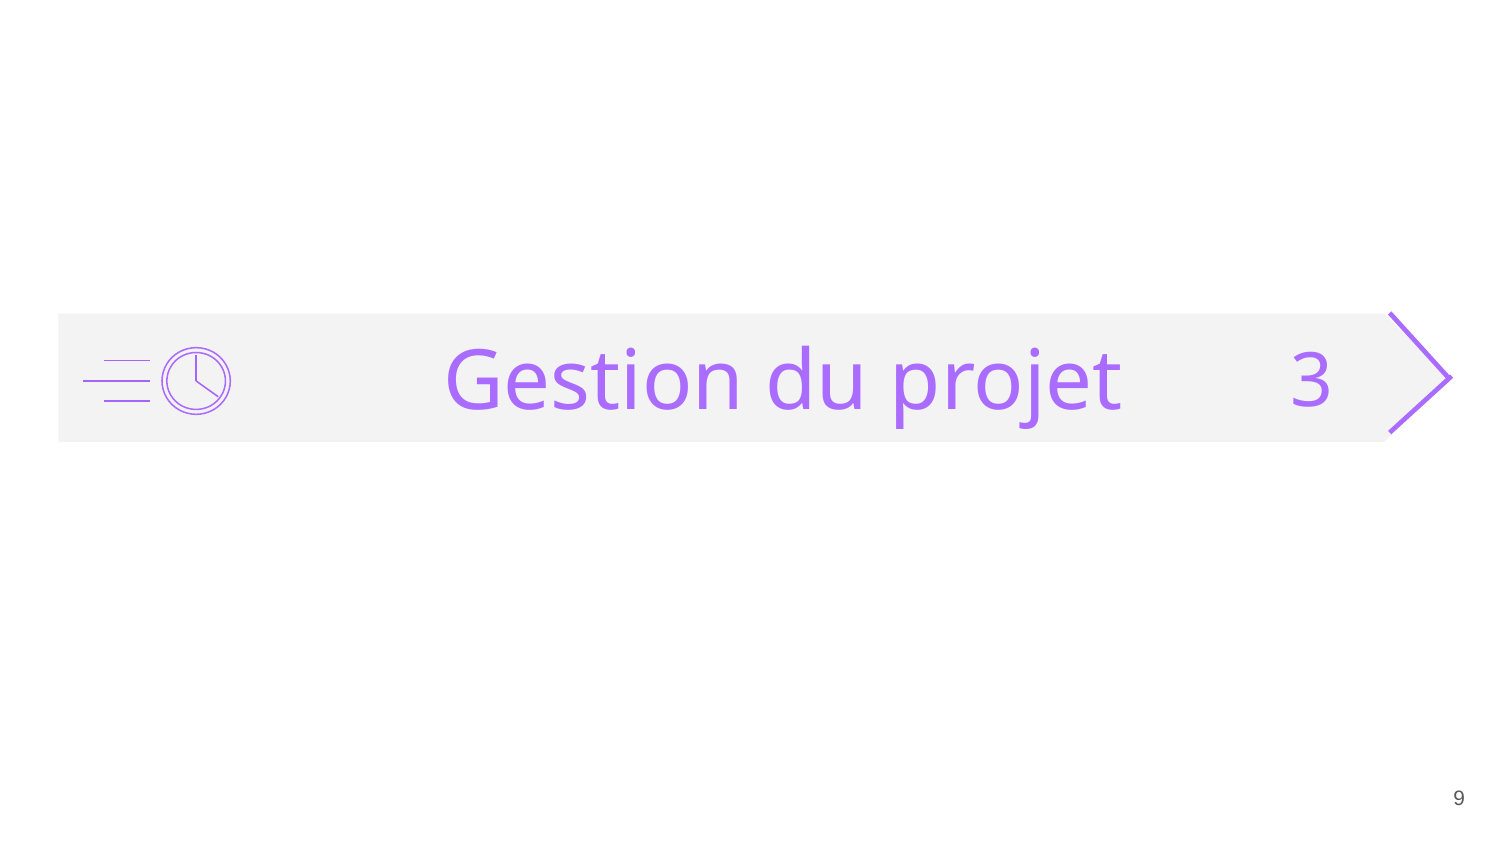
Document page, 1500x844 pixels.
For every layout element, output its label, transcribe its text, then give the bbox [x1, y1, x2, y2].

slide_number 9 [1389, 764, 1480, 830]
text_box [195, 380, 219, 397]
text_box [58, 312, 1452, 443]
